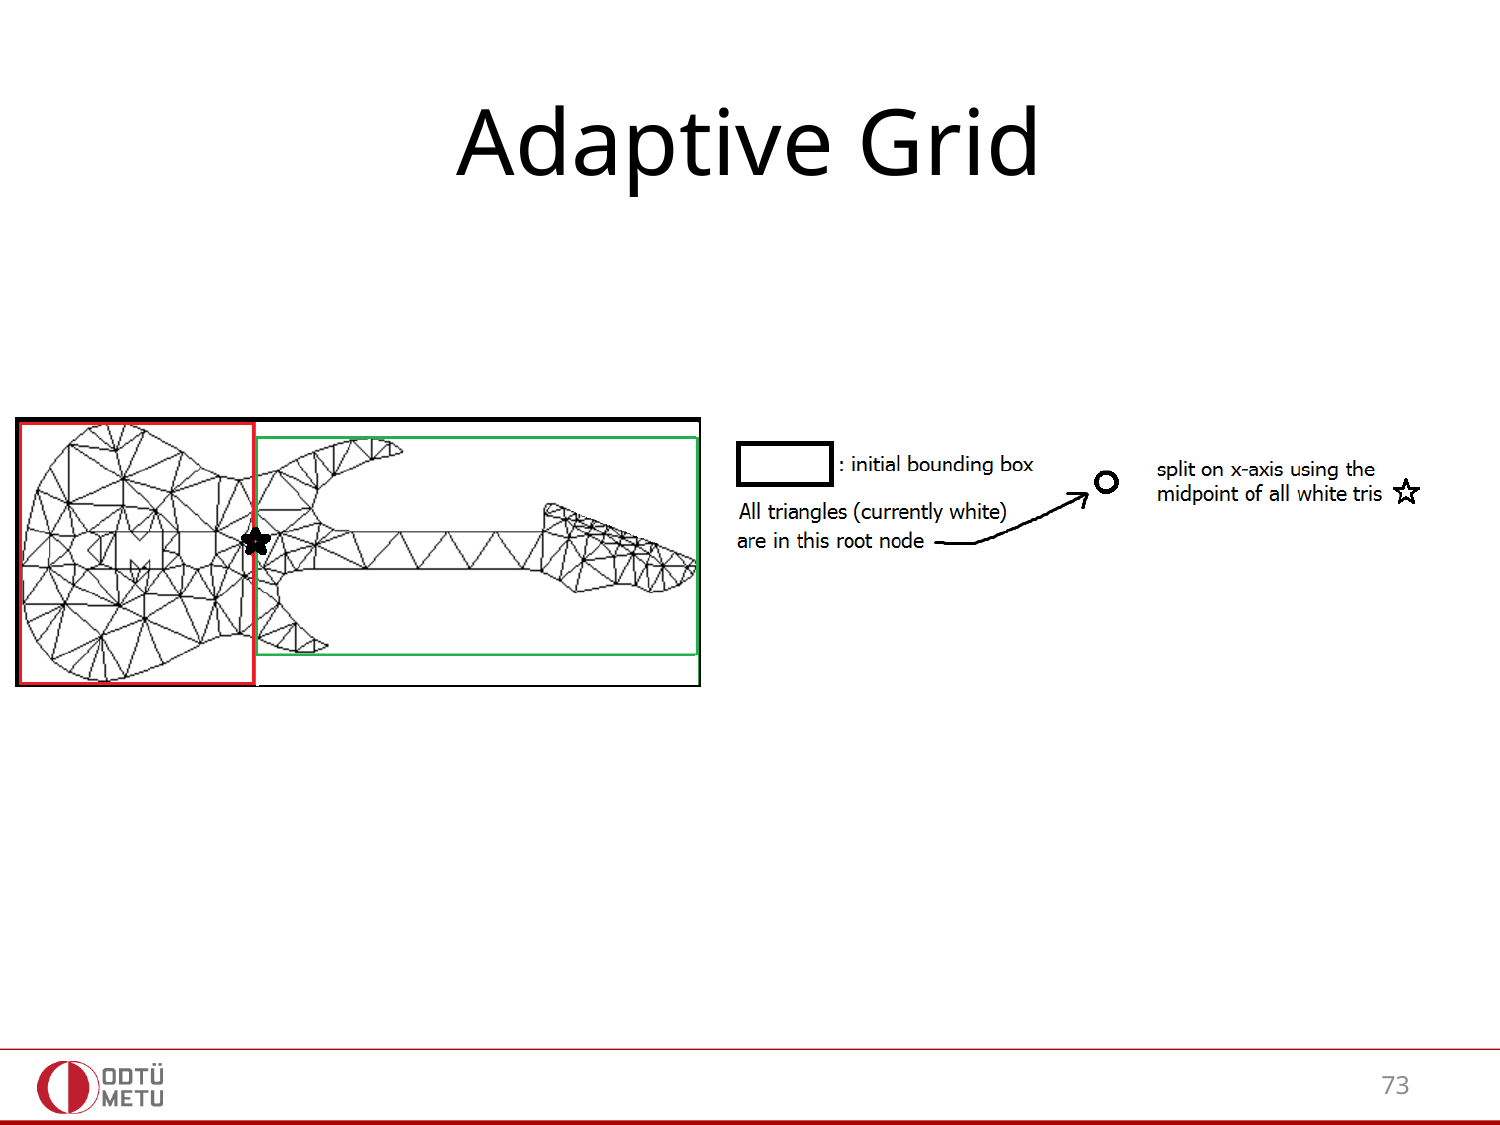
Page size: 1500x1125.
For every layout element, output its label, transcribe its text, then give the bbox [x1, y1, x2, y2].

title Adaptive Grid [75, 45, 1425, 233]
picture [37, 1061, 163, 1114]
picture [0, 410, 1500, 715]
slide_number 73 [1074, 1056, 1425, 1117]
